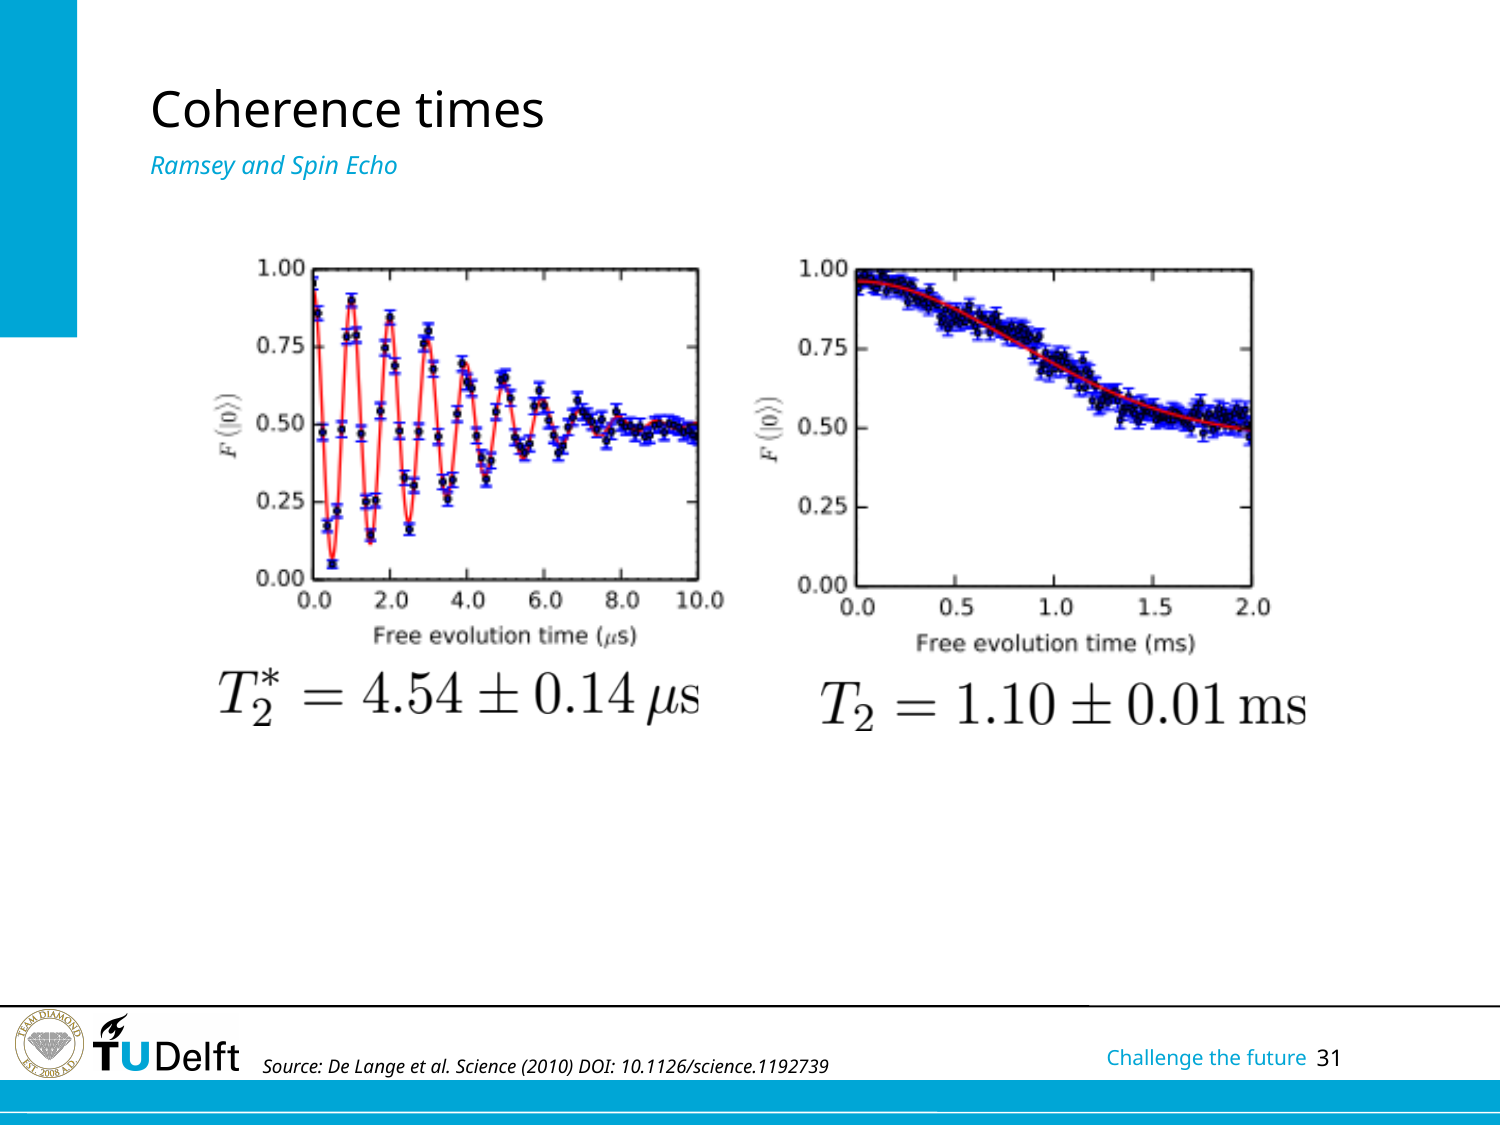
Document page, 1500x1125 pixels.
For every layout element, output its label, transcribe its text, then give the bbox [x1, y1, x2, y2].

title Coherence times [150, 12, 1325, 138]
list Ramsey and Spin Echo [150, 139, 1328, 180]
picture [93, 1013, 239, 1071]
picture [194, 239, 1285, 726]
picture [15, 1009, 84, 1078]
picture [820, 681, 1306, 732]
list Source: De Lange et al. Science (2010) DOI: 10.1126/science.1192739 [262, 1018, 1103, 1078]
